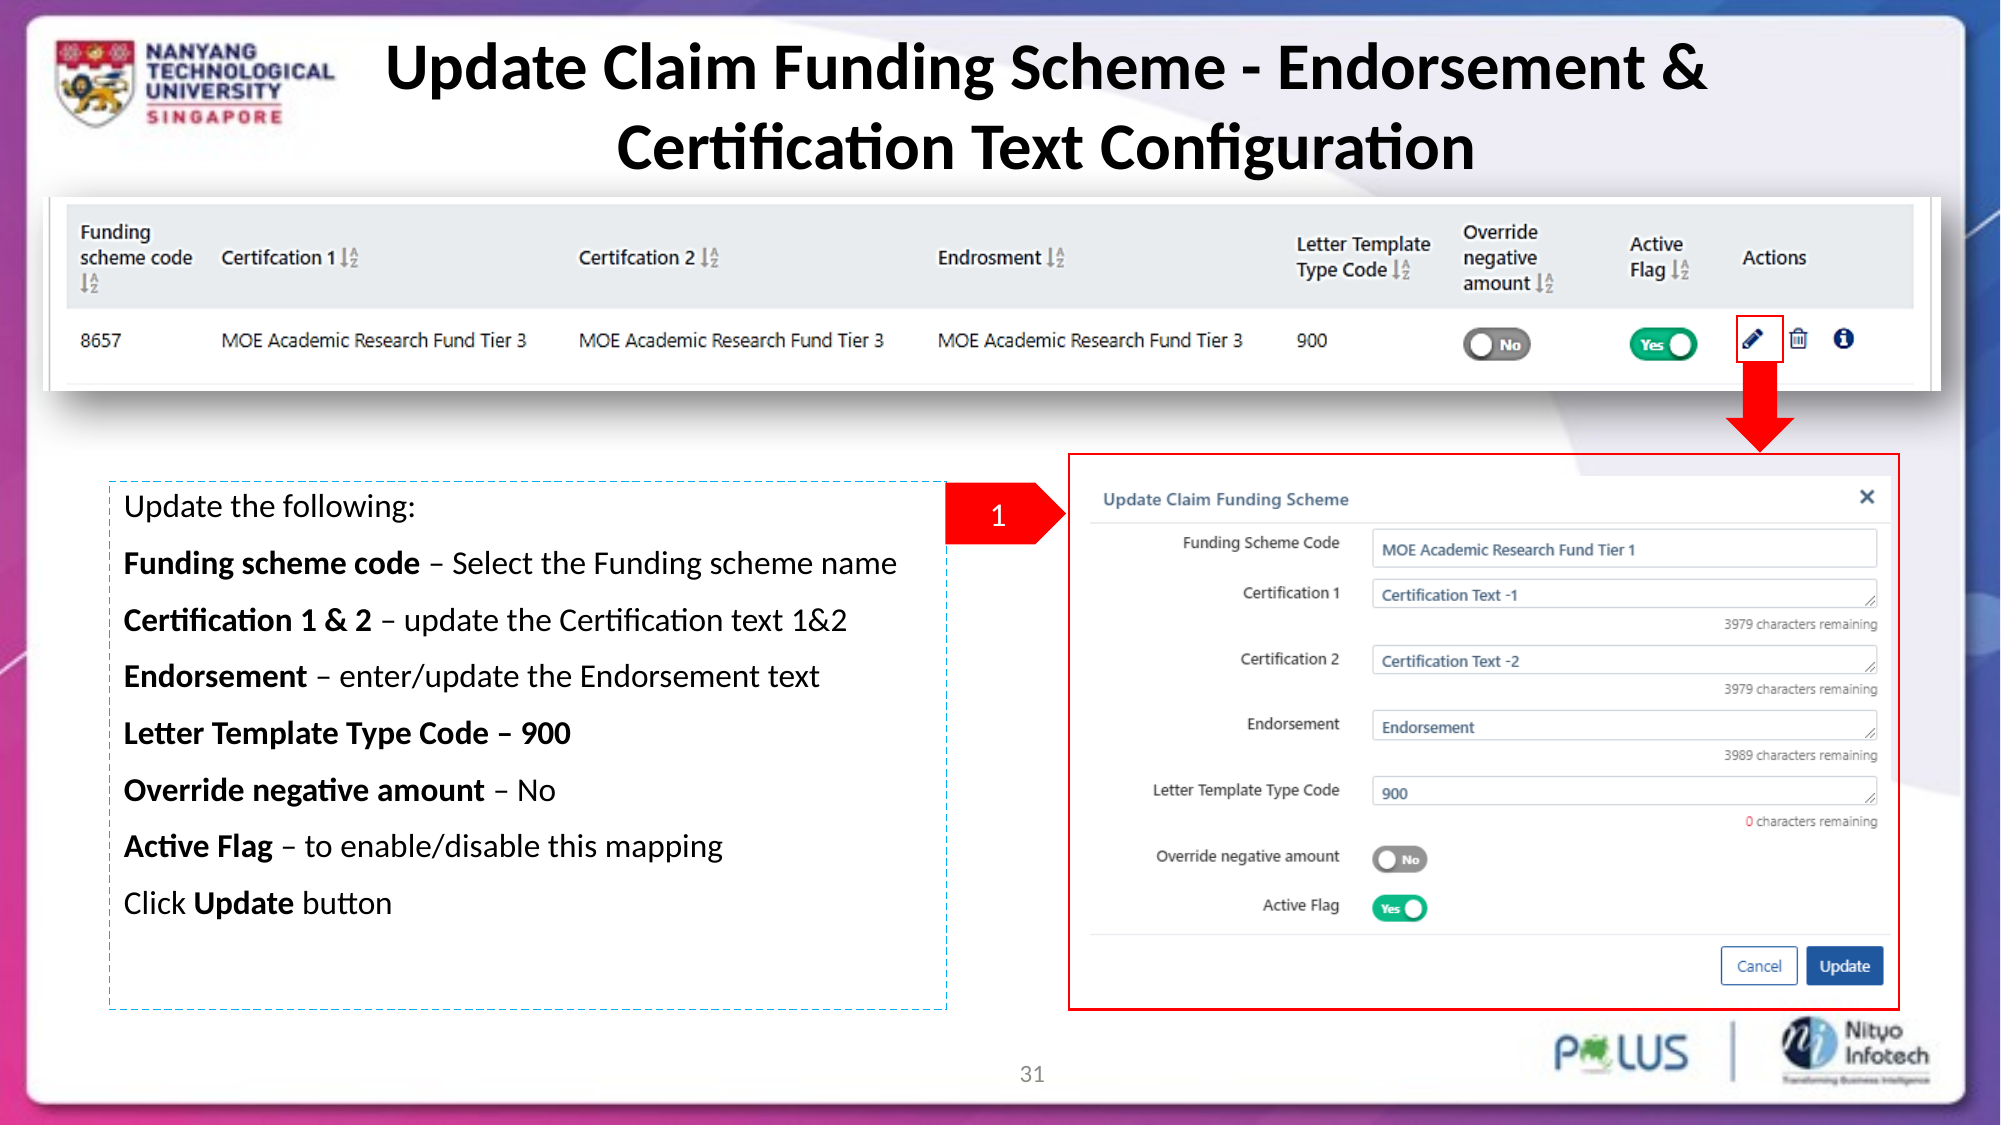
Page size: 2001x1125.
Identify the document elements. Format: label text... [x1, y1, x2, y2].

picture [0, 0, 2001, 1125]
text_box Update Claim Funding Scheme - Endorsement & Certification Text Configuration [354, 3, 1735, 197]
text_box [1068, 453, 1900, 1011]
text_box [1725, 392, 1795, 453]
slide_number 31 [610, 1042, 1061, 1103]
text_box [109, 481, 1065, 1010]
